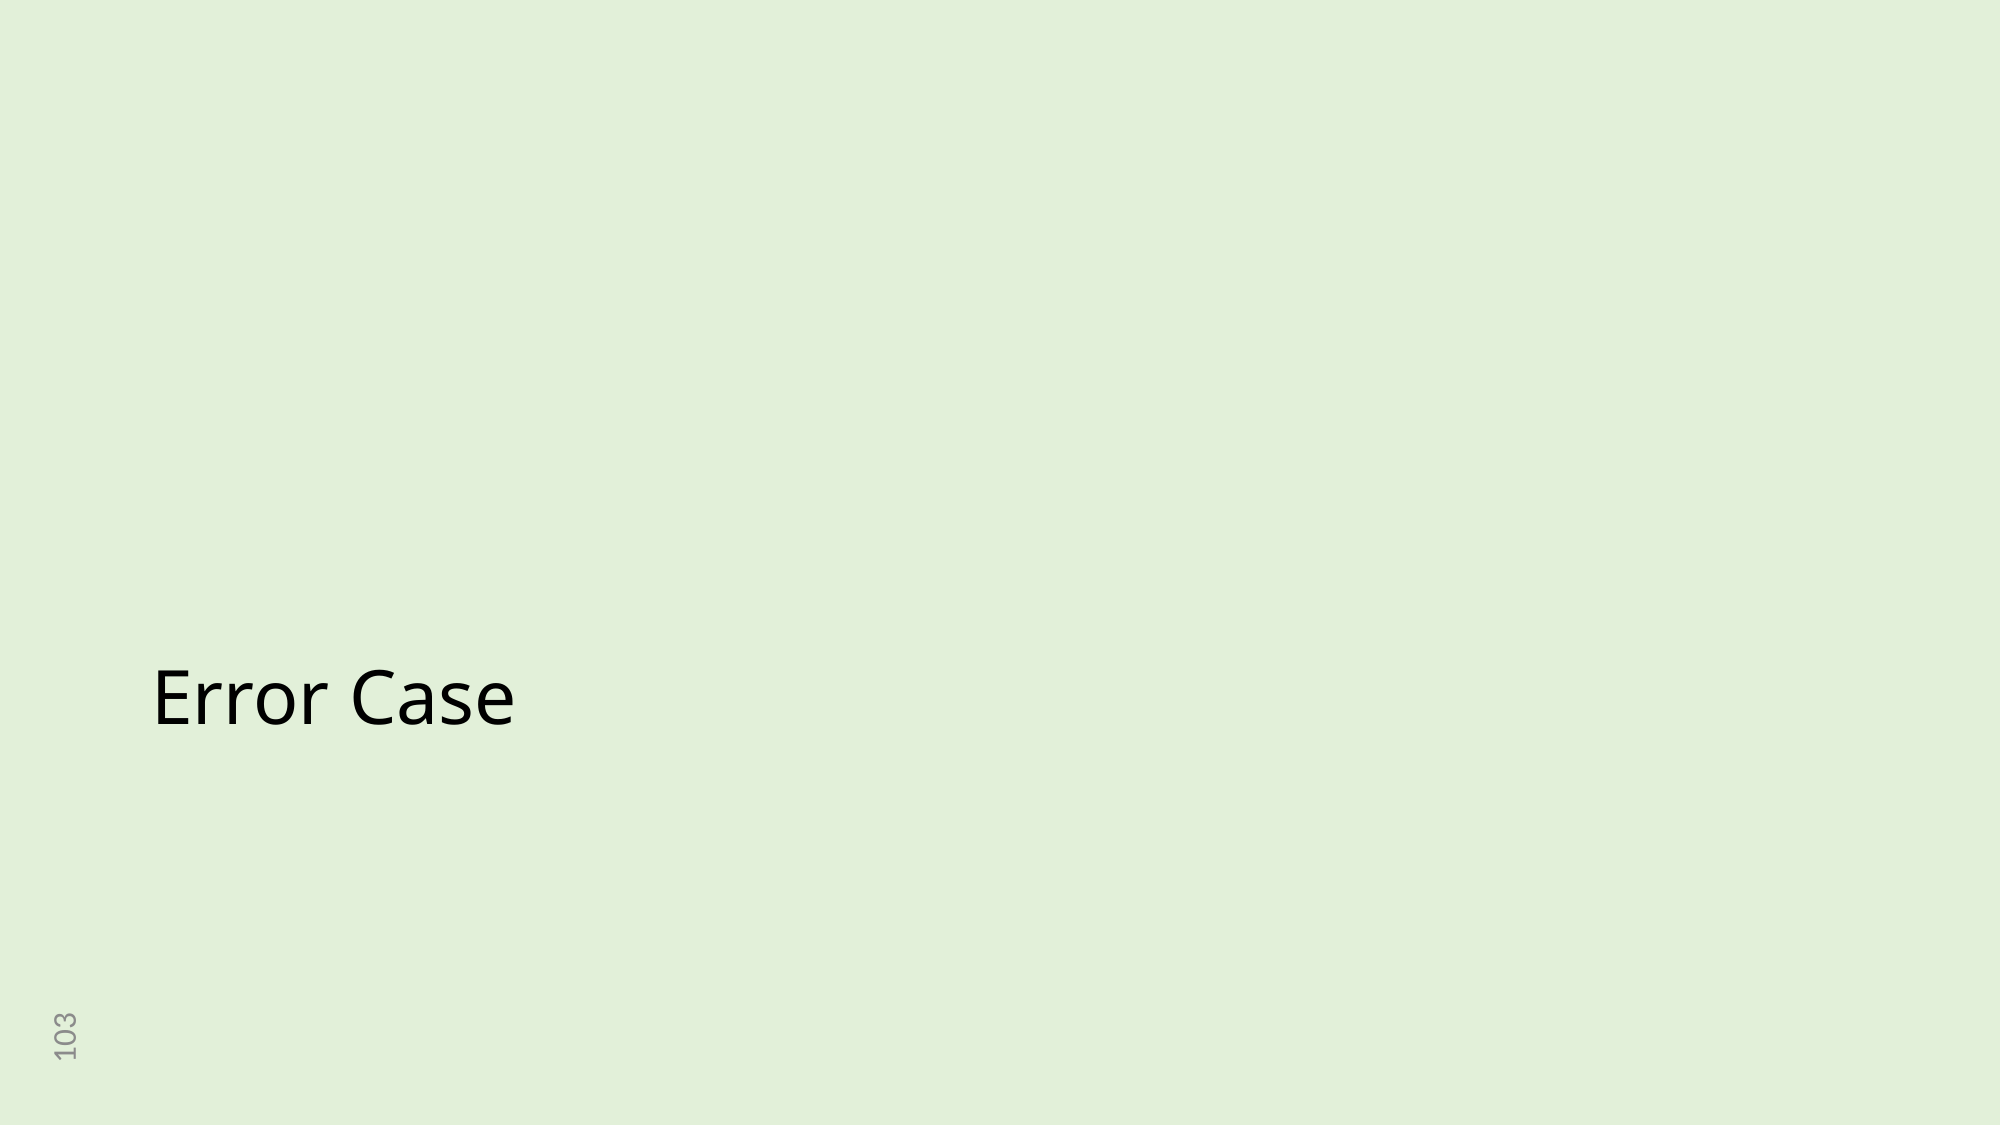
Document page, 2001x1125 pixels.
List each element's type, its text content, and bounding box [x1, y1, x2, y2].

slide_number 103 [32, 969, 93, 1108]
title Error Case [136, 280, 1862, 749]
